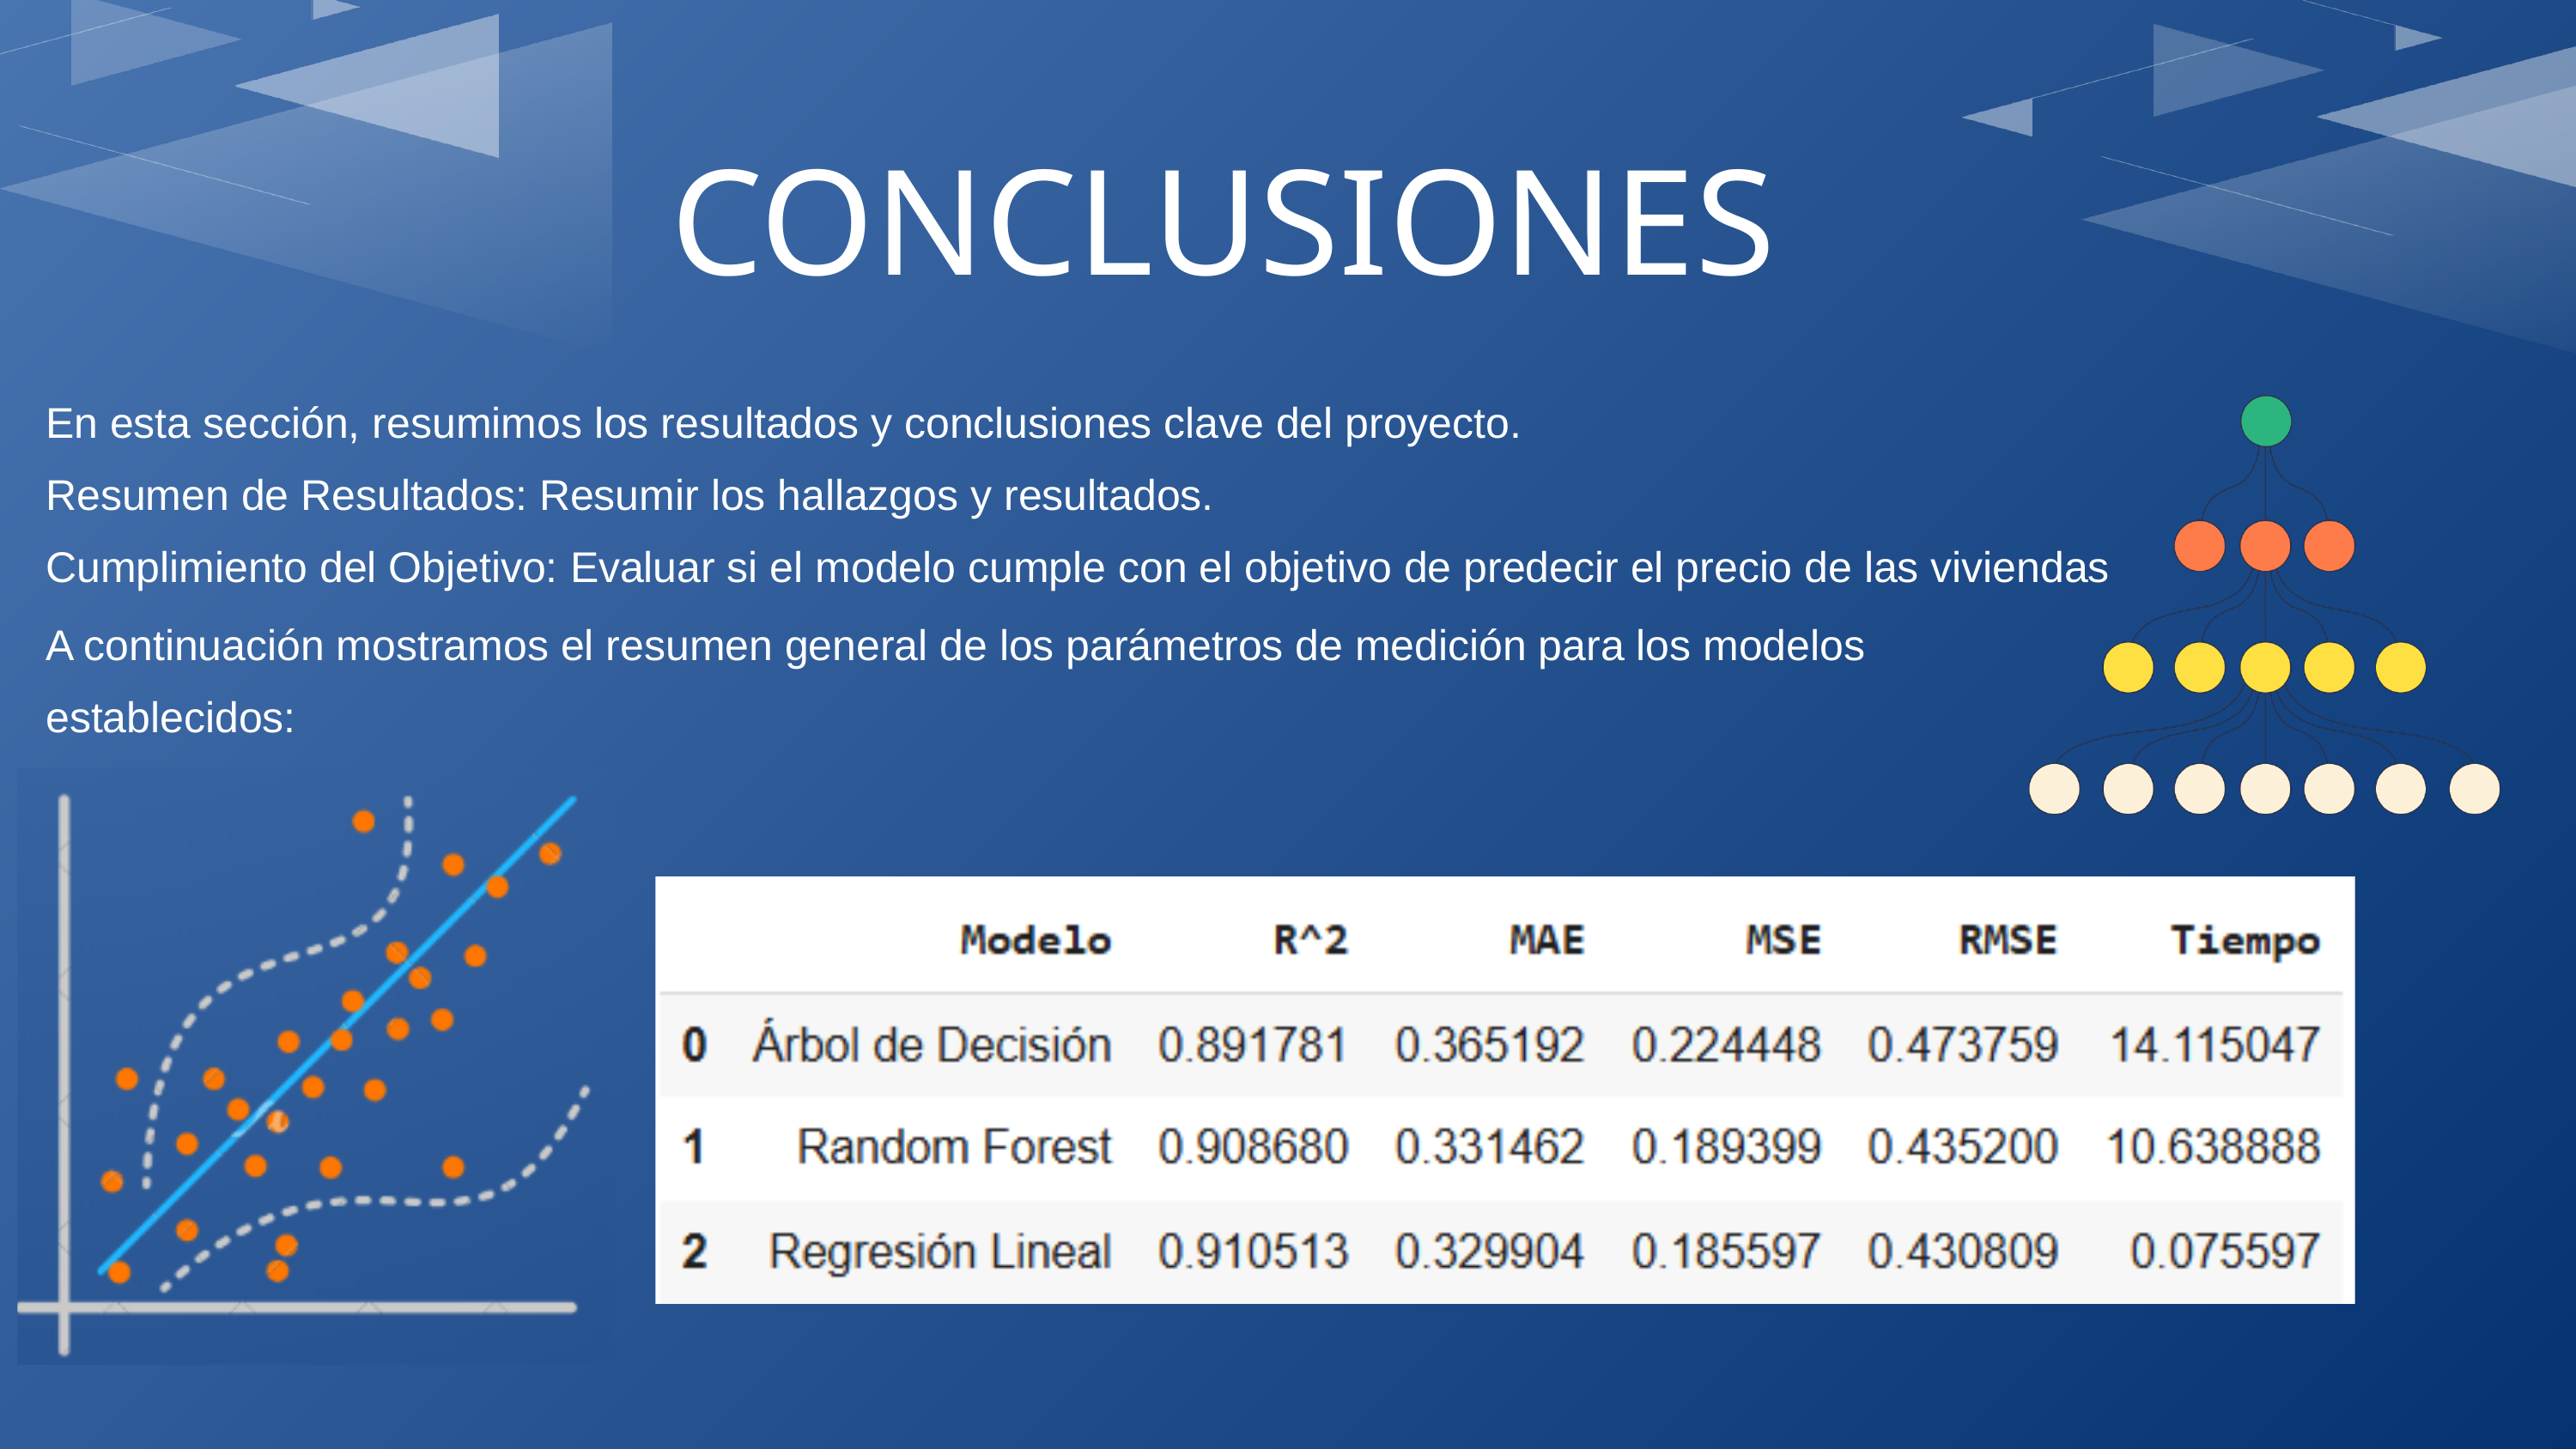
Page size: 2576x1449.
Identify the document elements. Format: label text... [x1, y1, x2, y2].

text_box [0, 0, 615, 353]
text_box [2028, 395, 2500, 815]
text_box [17, 767, 615, 1365]
text_box CONCLUSIONES [615, 118, 2265, 305]
text_box En esta sección, resumimos los resultados y conclusiones clave del proyecto. Resumen de Resultados: Resumir los hallazgos y resultados. Cumplimiento del Objetivo: Evaluar si el modelo cumple con el objetivo de predecir el precio de las viviendas [46, 374, 2112, 591]
text_box [1960, 0, 2576, 384]
text_box A continuación mostramos el resumen general de los parámetros de medición para los modelos establecidos: [46, 597, 1961, 741]
text_box [655, 876, 2355, 1304]
